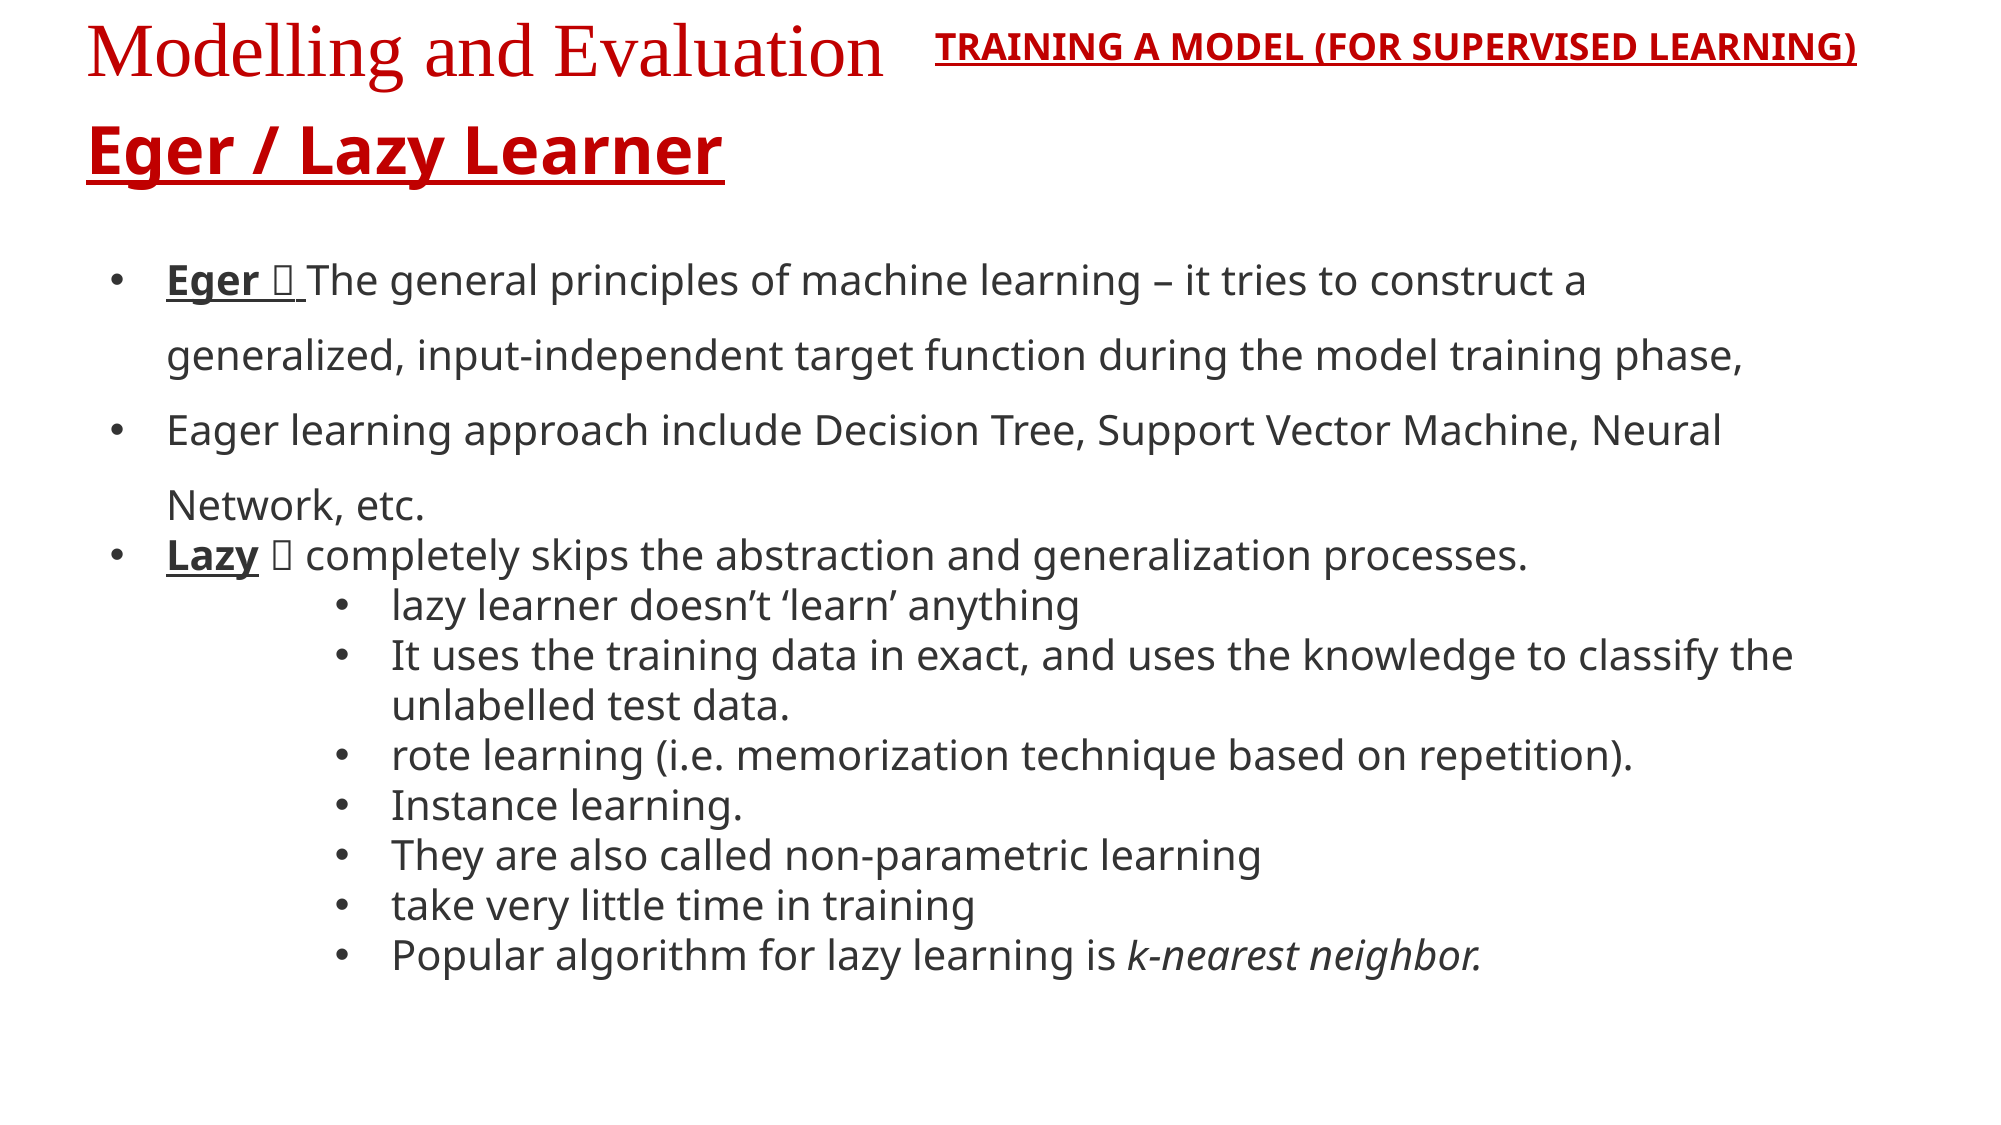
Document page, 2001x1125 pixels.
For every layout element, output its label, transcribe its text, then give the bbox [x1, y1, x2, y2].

text_box TRAINING A MODEL (FOR SUPERVISED LEARNING) [920, 15, 2000, 76]
text_box Eger  The general principles of machine learning – it tries to construct a generalized, input-independent target function during the model training phase, Eager learning approach include Decision Tree, Support Vector Machine, Neural Network, etc. Lazy  completely skips the abstraction and generalization processes. lazy learner doesn’t ‘learn’ anything It uses the training data in exact, and uses the knowledge to classify the unlabelled test data. rote learning (i.e. memorization technique based on repetition). Instance learning. They are also called non-parametric learning take very little time in training Popular algorithm for lazy learning is k-nearest neighbor. [95, 221, 1834, 1125]
text_box Eger / Lazy Learner [71, 101, 1072, 196]
title Modelling and Evaluation [71, 3, 1797, 101]
